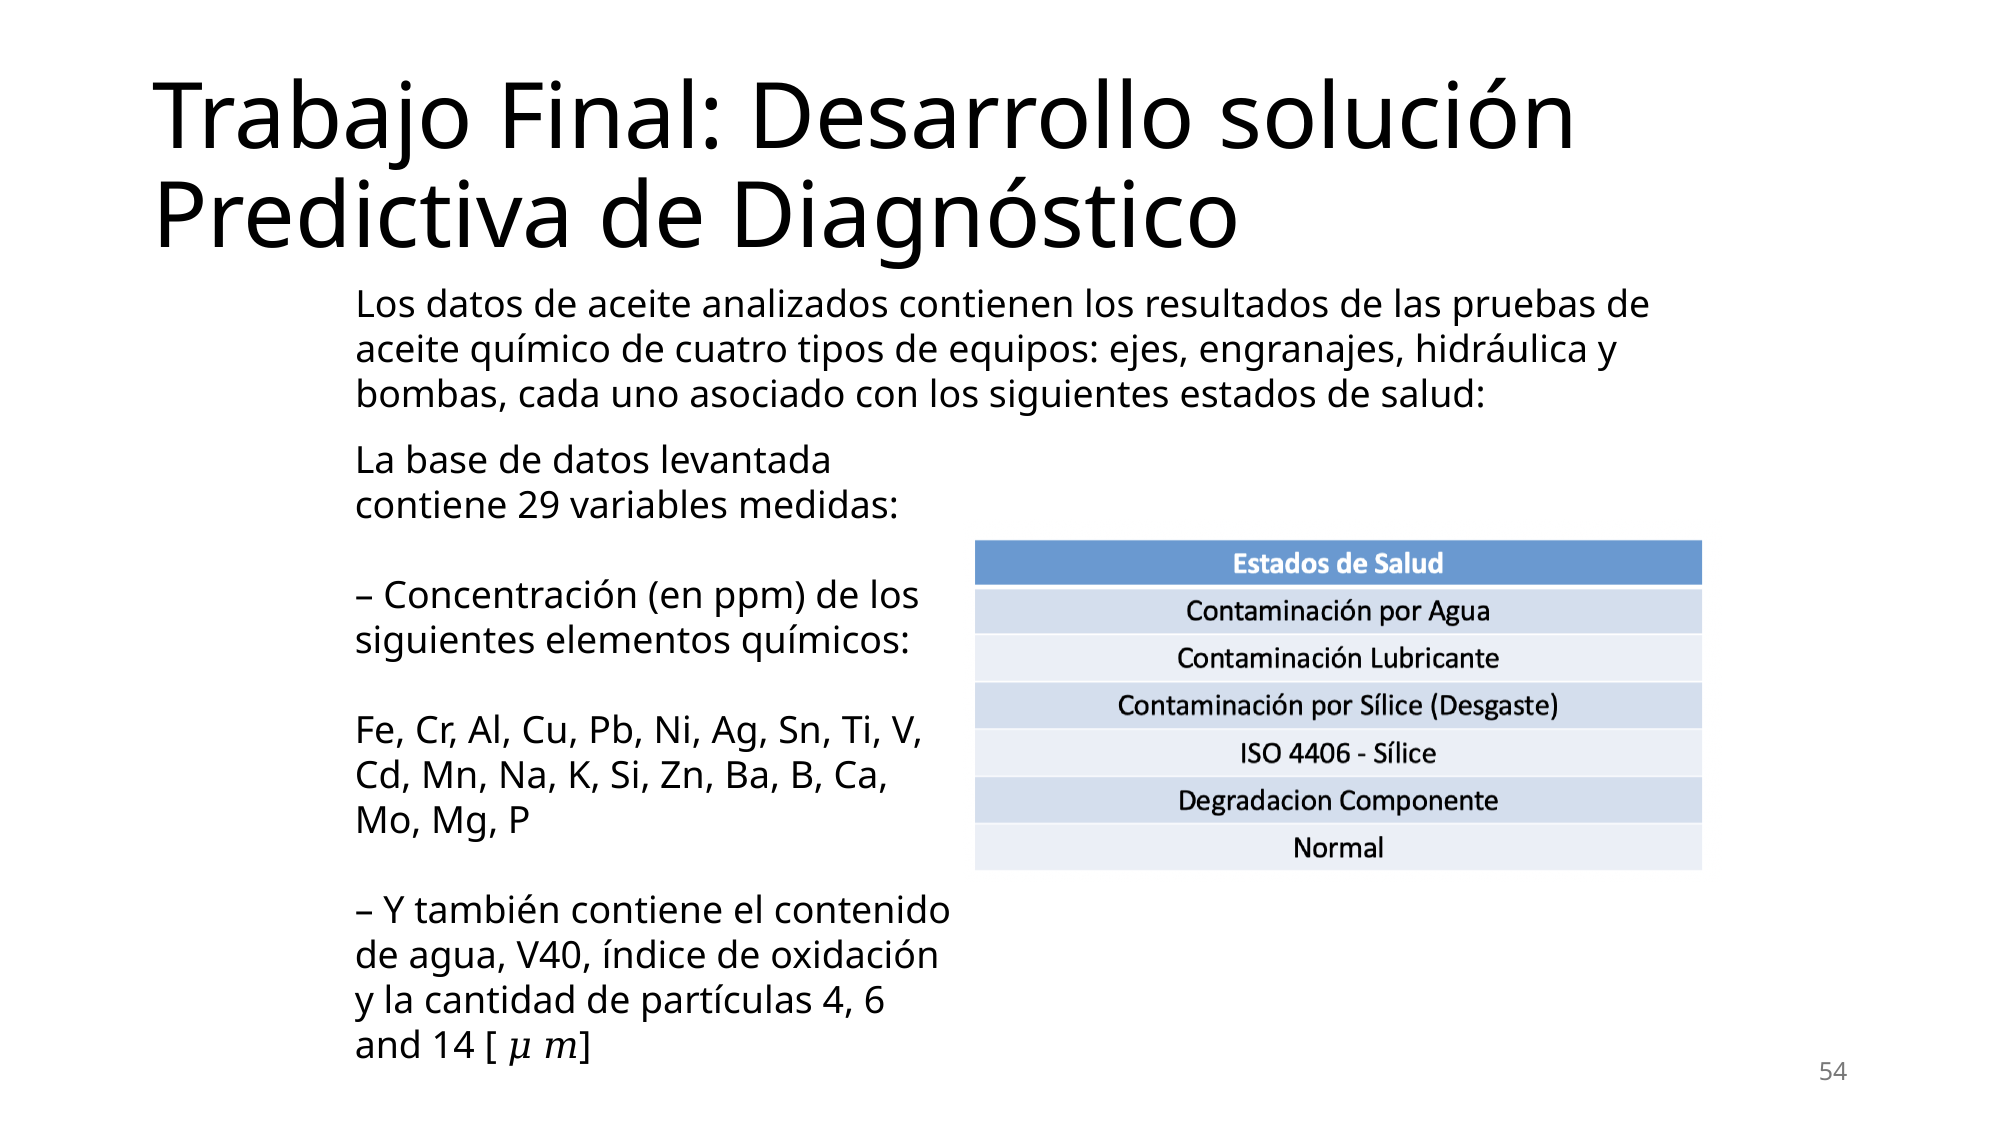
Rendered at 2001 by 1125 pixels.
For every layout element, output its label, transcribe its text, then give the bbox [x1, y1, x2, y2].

title Trabajo Final: Desarrollo solución Predictiva de Diagnóstico [137, 59, 1863, 278]
picture [963, 519, 1722, 883]
text_box Los datos de aceite analizados contienen los resultados de las pruebas de aceite químico de cuatro tipos de equipos: ejes, engranajes, hidráulica y bombas, cada uno asociado con los siguientes estados de salud: [340, 272, 1706, 423]
text_box La base de datos levantada contiene 29 variables medidas: – Concentración (en ppm) de los siguientes elementos químicos: Fe, Cr, Al, Cu, Pb, Ni, Ag, Sn, Ti, V, Cd, Mn, Na, K, Si, Zn, Ba, B, Ca, Mo, Mg, P – Y también contiene el contenido de agua, V40, índice de oxidación y la cantidad de partículas 4, 6 and 14 [ 𝜇 𝑚] [340, 428, 977, 1074]
slide_number 54 [1412, 1042, 1863, 1103]
